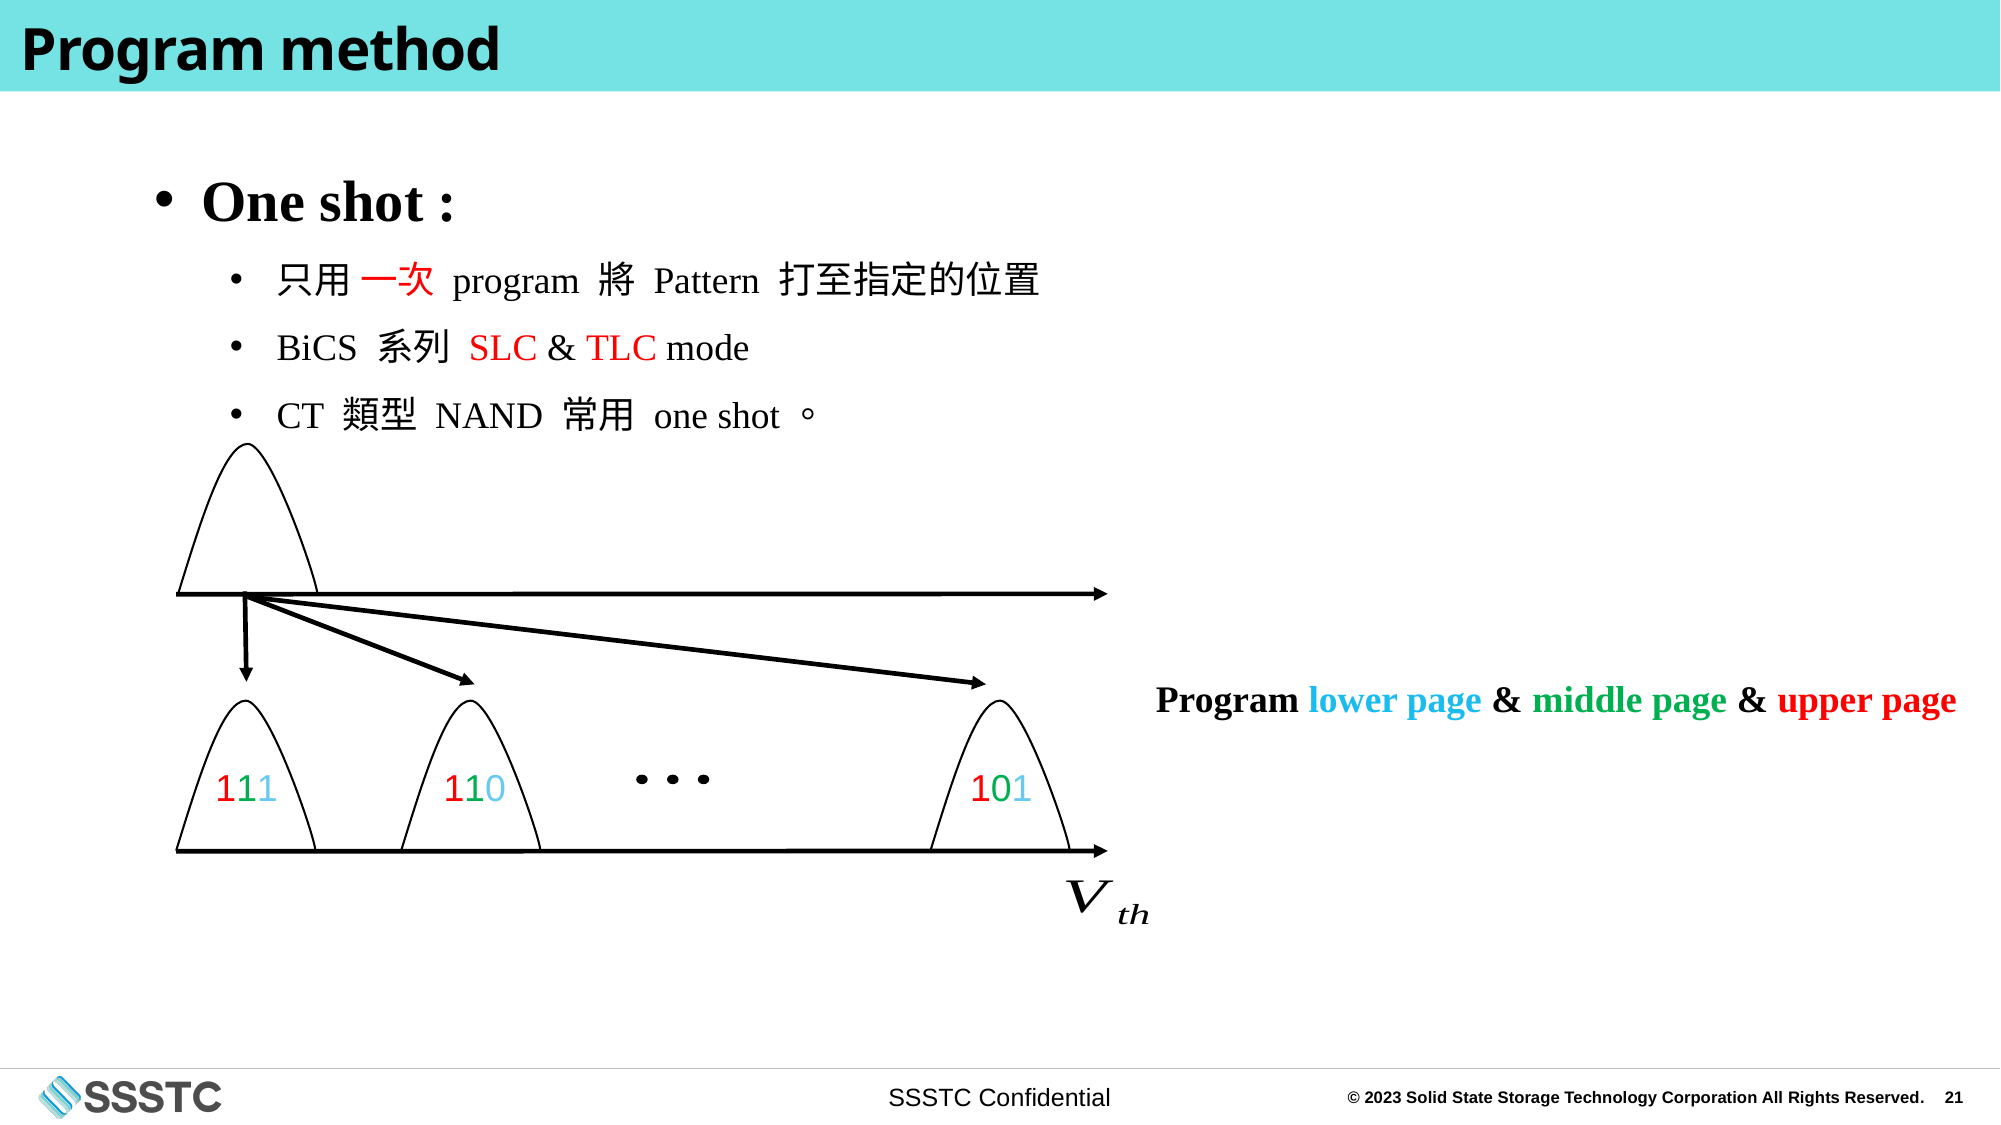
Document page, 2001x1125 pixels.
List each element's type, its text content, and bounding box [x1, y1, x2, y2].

picture [38, 1076, 222, 1119]
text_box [247, 596, 986, 685]
text_box SSSTC Confidential [662, 1074, 1338, 1125]
text_box [177, 442, 319, 593]
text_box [176, 700, 1108, 852]
title Program method [20, 0, 2000, 92]
text_box One shot : 只用 一次 program 將 Pattern 打至指定的位置 BiCS 系列 SLC & TLC mode CT 類型 NAND 常用 one shot。 [140, 120, 1267, 443]
text_box Program lower page & middle page & upper page [1131, 668, 1973, 728]
